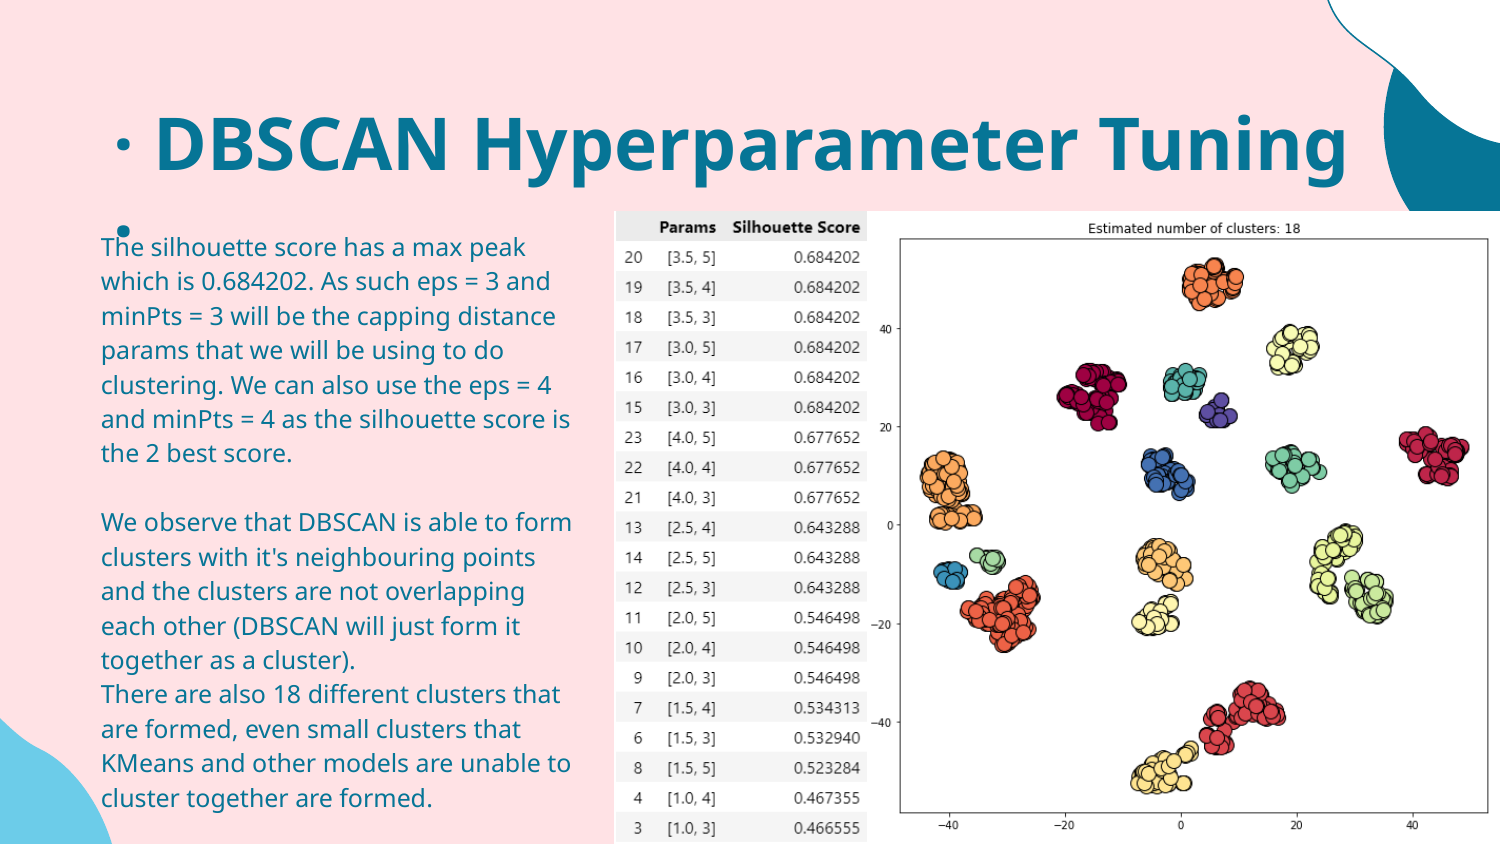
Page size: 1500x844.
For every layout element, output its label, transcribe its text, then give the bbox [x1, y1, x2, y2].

picture [614, 211, 1500, 844]
list The silhouette score has a max peak which is 0.684202. As such eps = 3 and minPts = 3 will be the capping distance params that we will be using to do clustering. We can also use the eps = 4 and minPts = 4 as the silhouette score is the 2 best score. We observe that DBSCAN is able to form clusters with it's neighbouring points and the clusters are not overlapping each other (DBSCAN will just form it together as a cluster). There are also 18 different clusters that are formed, even small clusters that KMeans and other models are unable to cluster together are formed. [85, 211, 601, 776]
title · DBSCAN Hyperparameter Tuning · [98, 82, 1401, 177]
